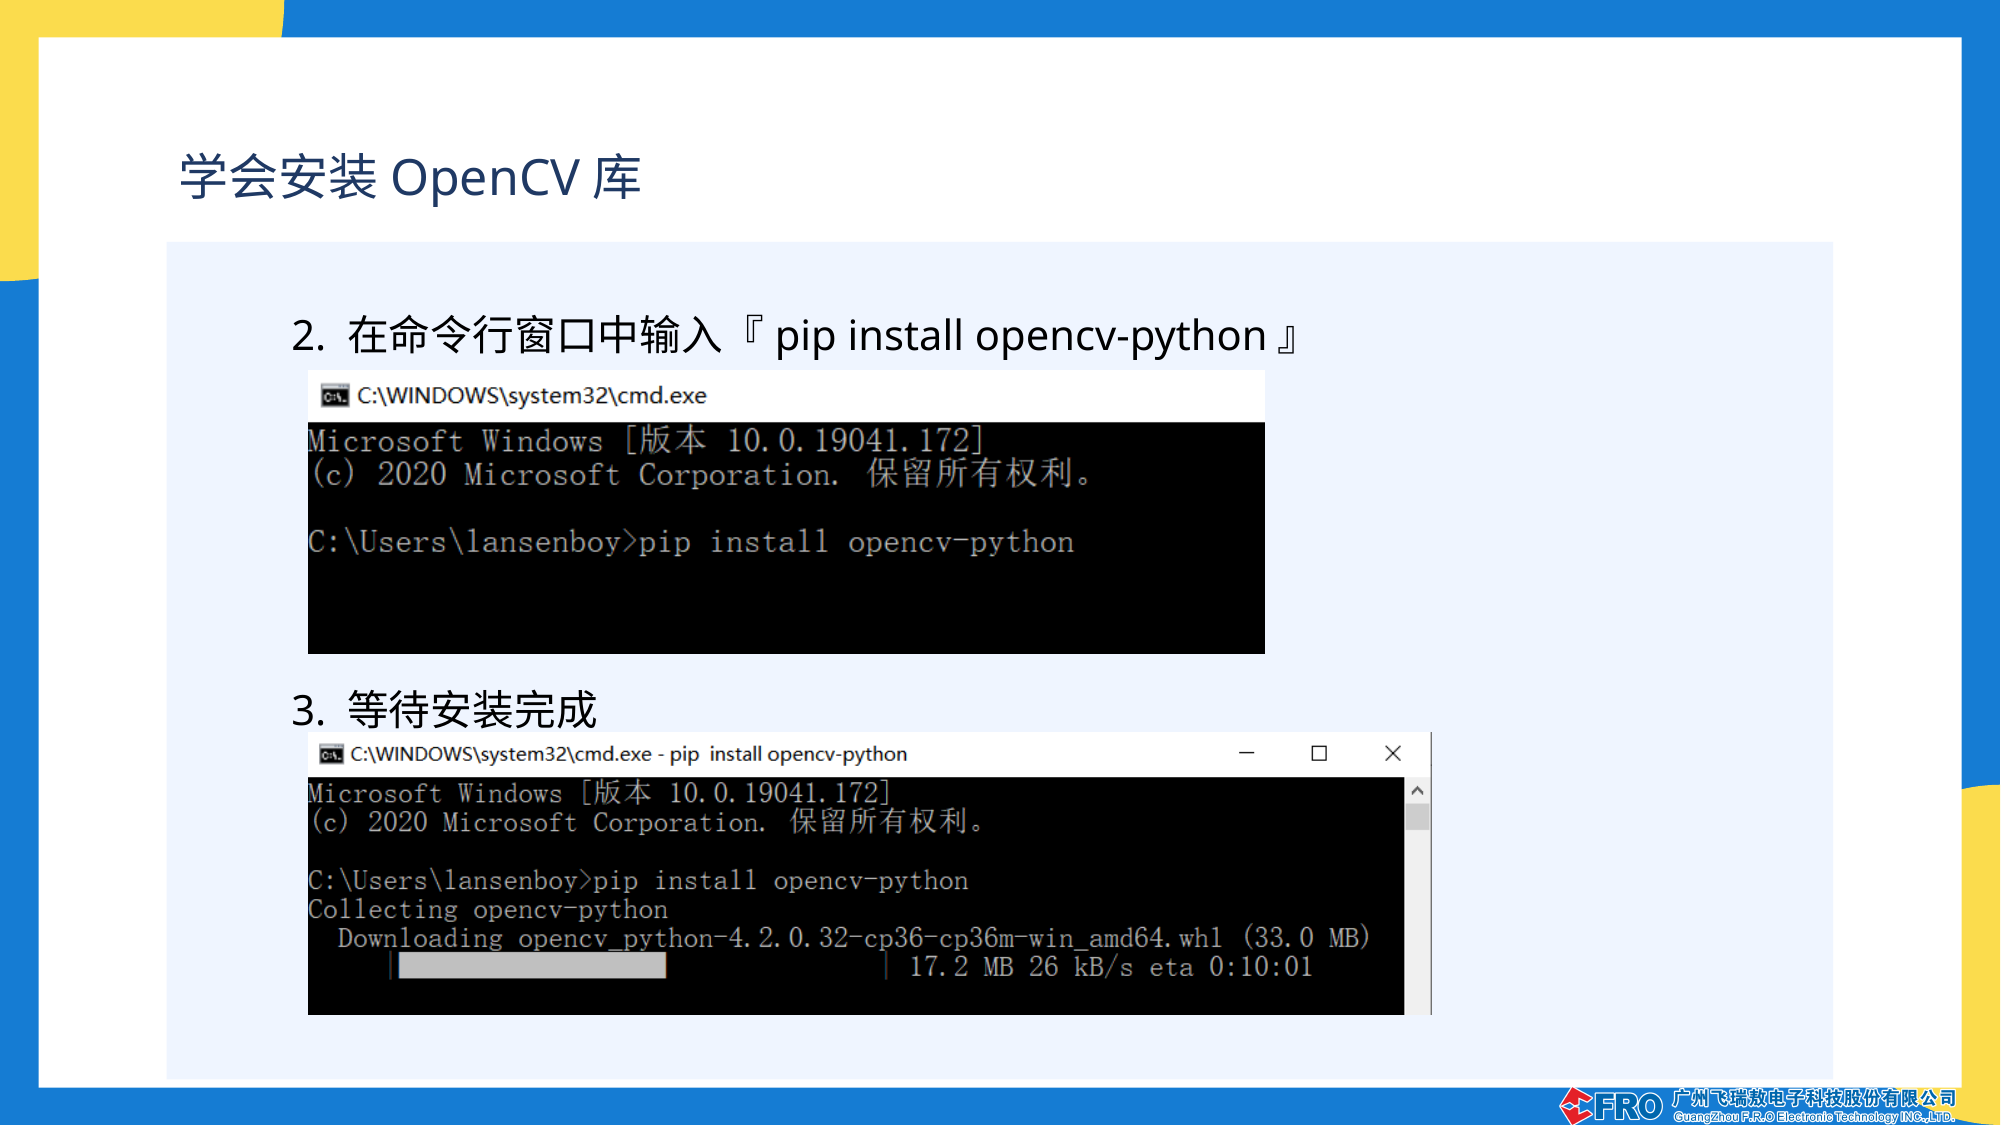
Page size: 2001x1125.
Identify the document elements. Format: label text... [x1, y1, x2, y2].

picture [1559, 1087, 1956, 1125]
text_box 2. 在命令行窗口中输入『pip install opencv-python』 3. 等待安装完成 [166, 241, 1834, 1080]
text_box 学会安装OpenCV库 [163, 137, 1144, 213]
picture [308, 370, 1265, 654]
picture [308, 732, 1432, 1015]
